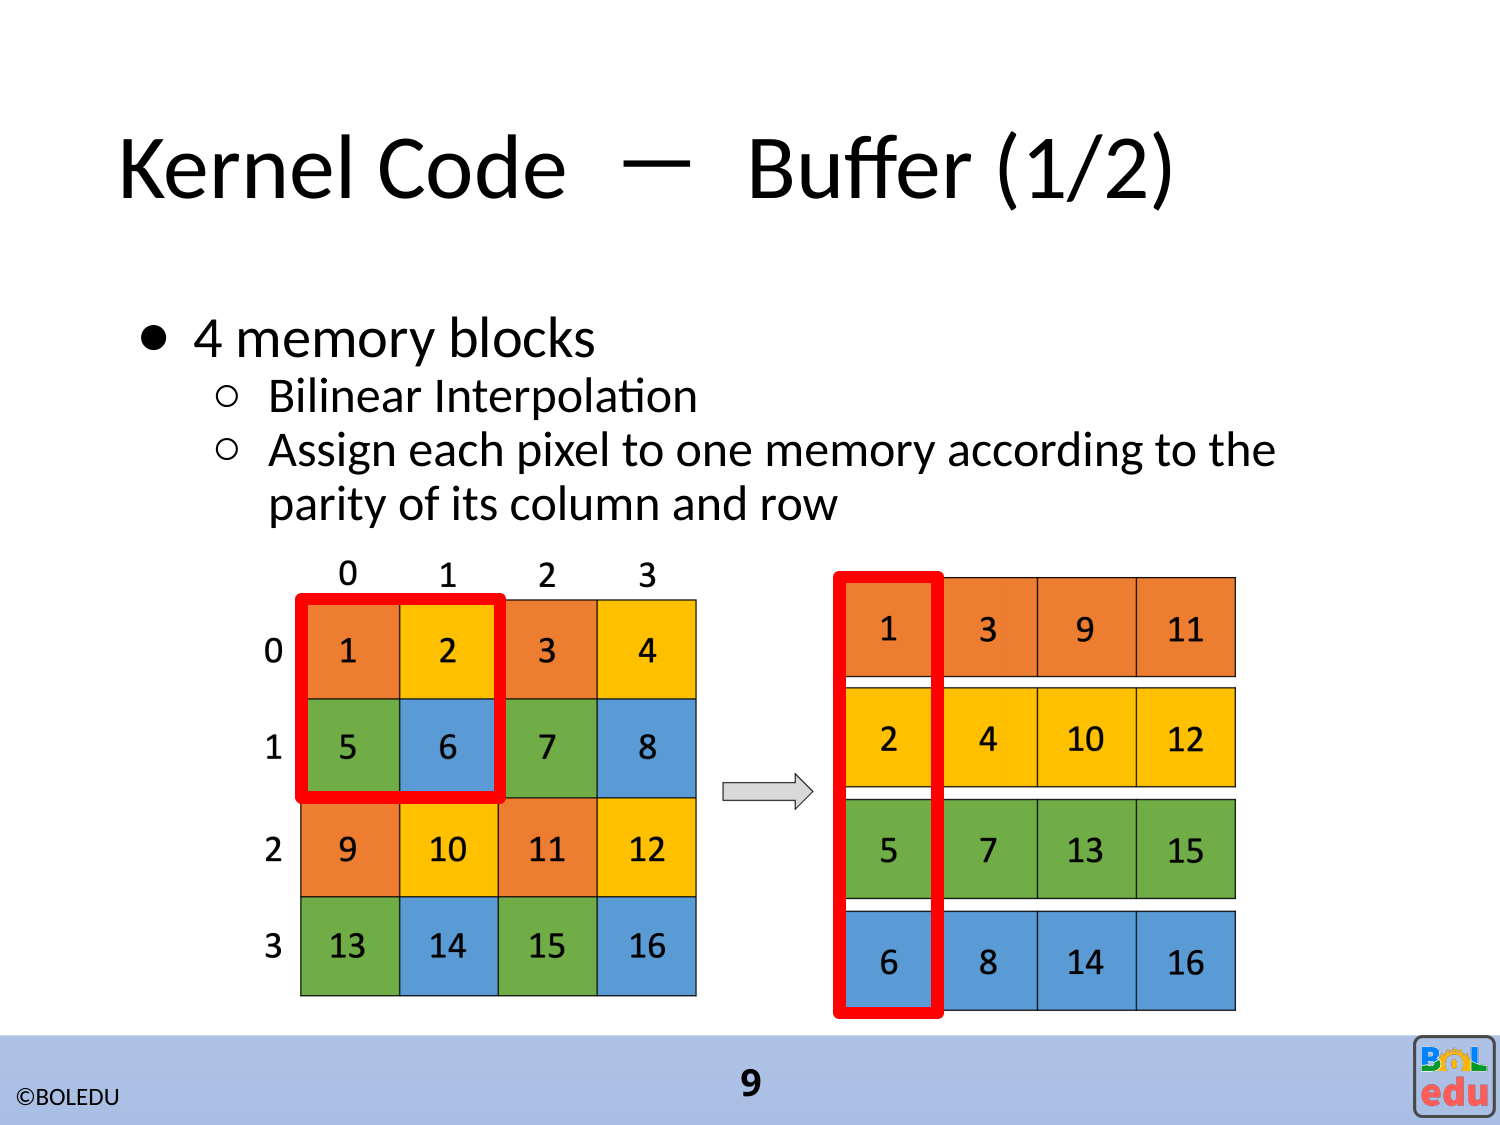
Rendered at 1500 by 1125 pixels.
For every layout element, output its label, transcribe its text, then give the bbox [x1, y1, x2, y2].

picture [238, 541, 1261, 1035]
title Kernel Code － Buffer (1/2) [103, 59, 1397, 278]
list 4 memory blocks Bilinear Interpolation Assign each pixel to one memory according to the parity of its column and row [103, 299, 1397, 1014]
slide_number 9 [665, 1054, 777, 1115]
picture [1413, 1035, 1500, 1118]
